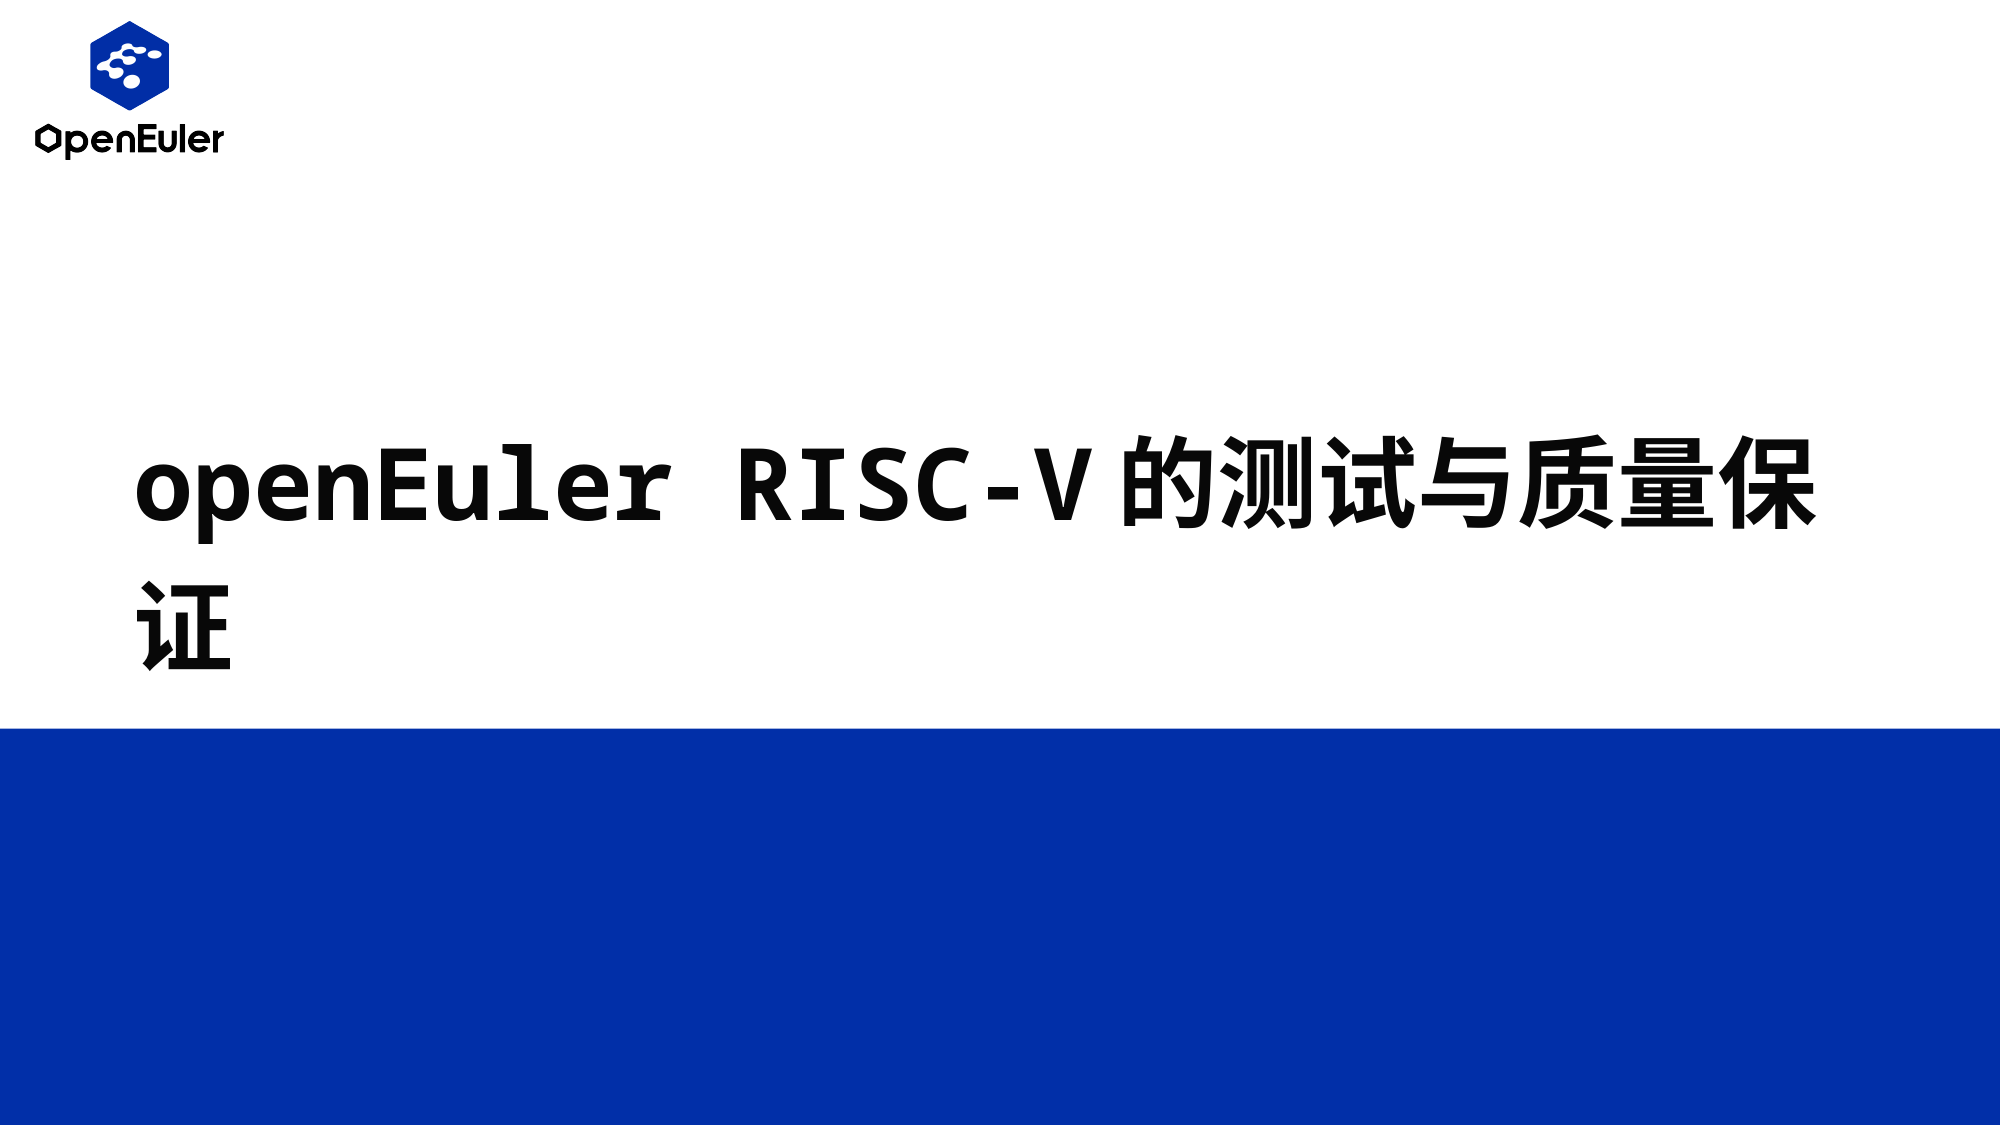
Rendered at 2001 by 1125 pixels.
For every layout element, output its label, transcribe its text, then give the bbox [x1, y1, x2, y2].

text_box [0, 728, 2000, 1125]
text_box openEuler RISC-V的测试与质量保证 [118, 389, 1888, 693]
picture [35, 21, 224, 160]
